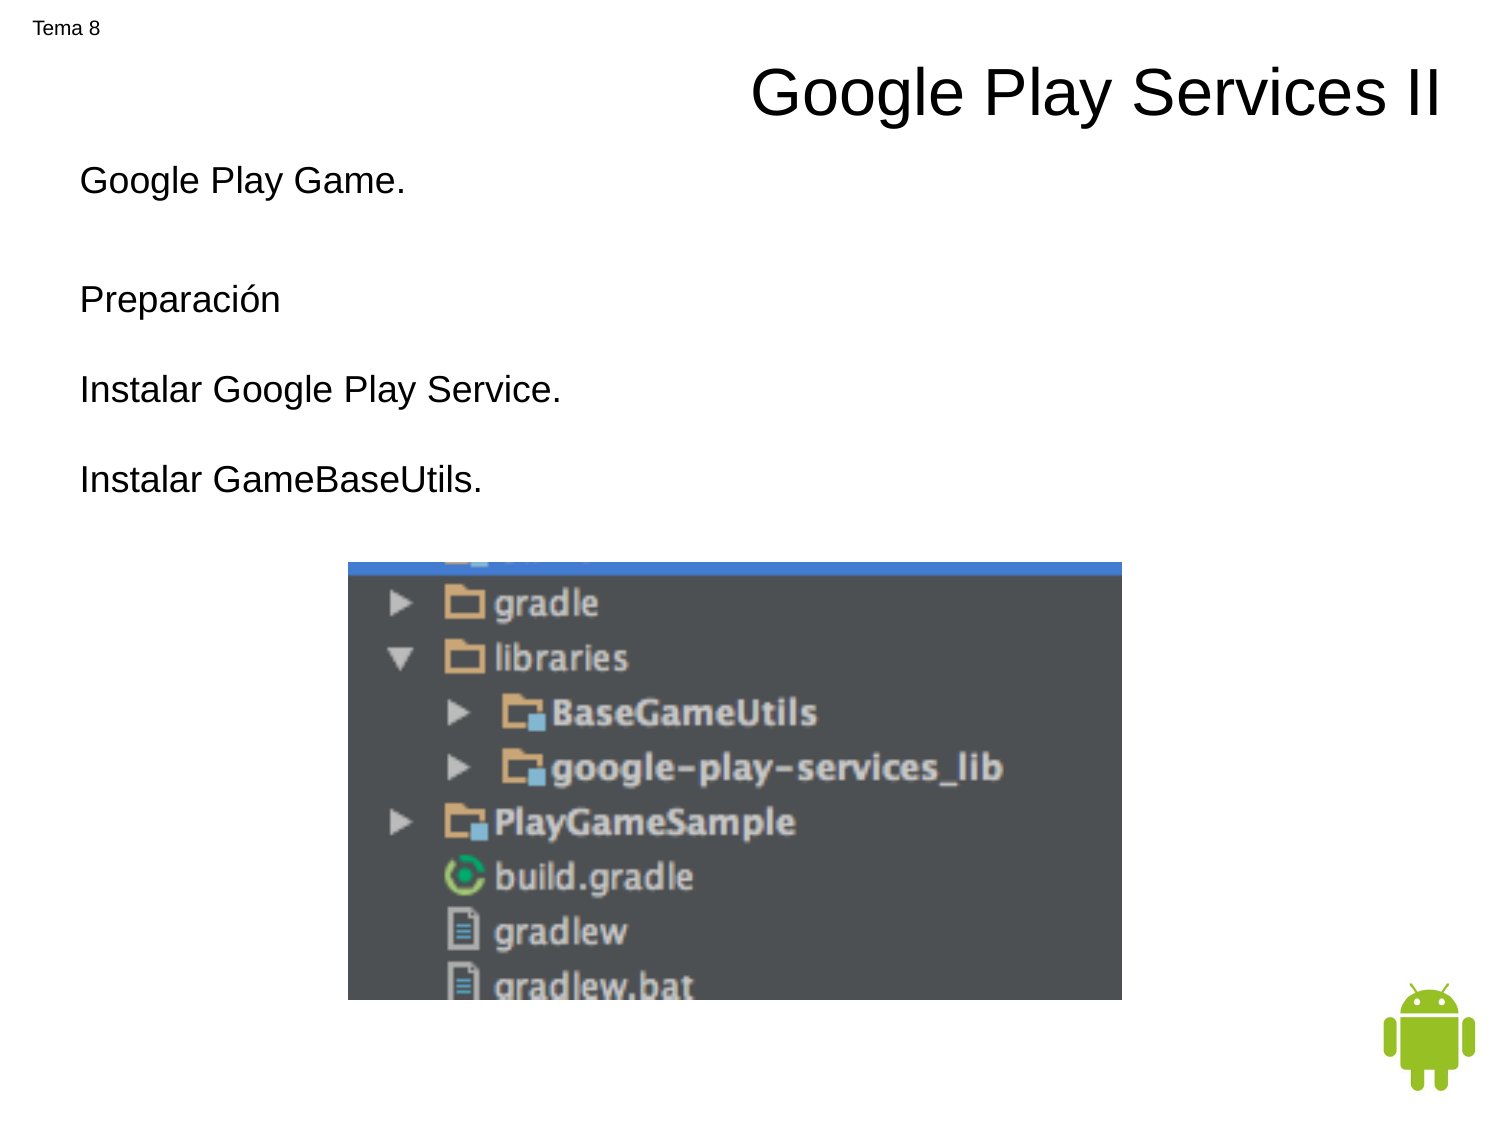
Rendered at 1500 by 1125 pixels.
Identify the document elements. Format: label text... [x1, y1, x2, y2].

text_box Tema 8 [17, 7, 195, 48]
title Google Play Services II [631, 66, 1459, 111]
text_box Preparación Instalar Google Play Service. Instalar GameBaseUtils. [64, 267, 1459, 507]
picture [348, 562, 1123, 1000]
text_box Google Play Game. [64, 148, 774, 209]
picture [1375, 975, 1483, 1097]
